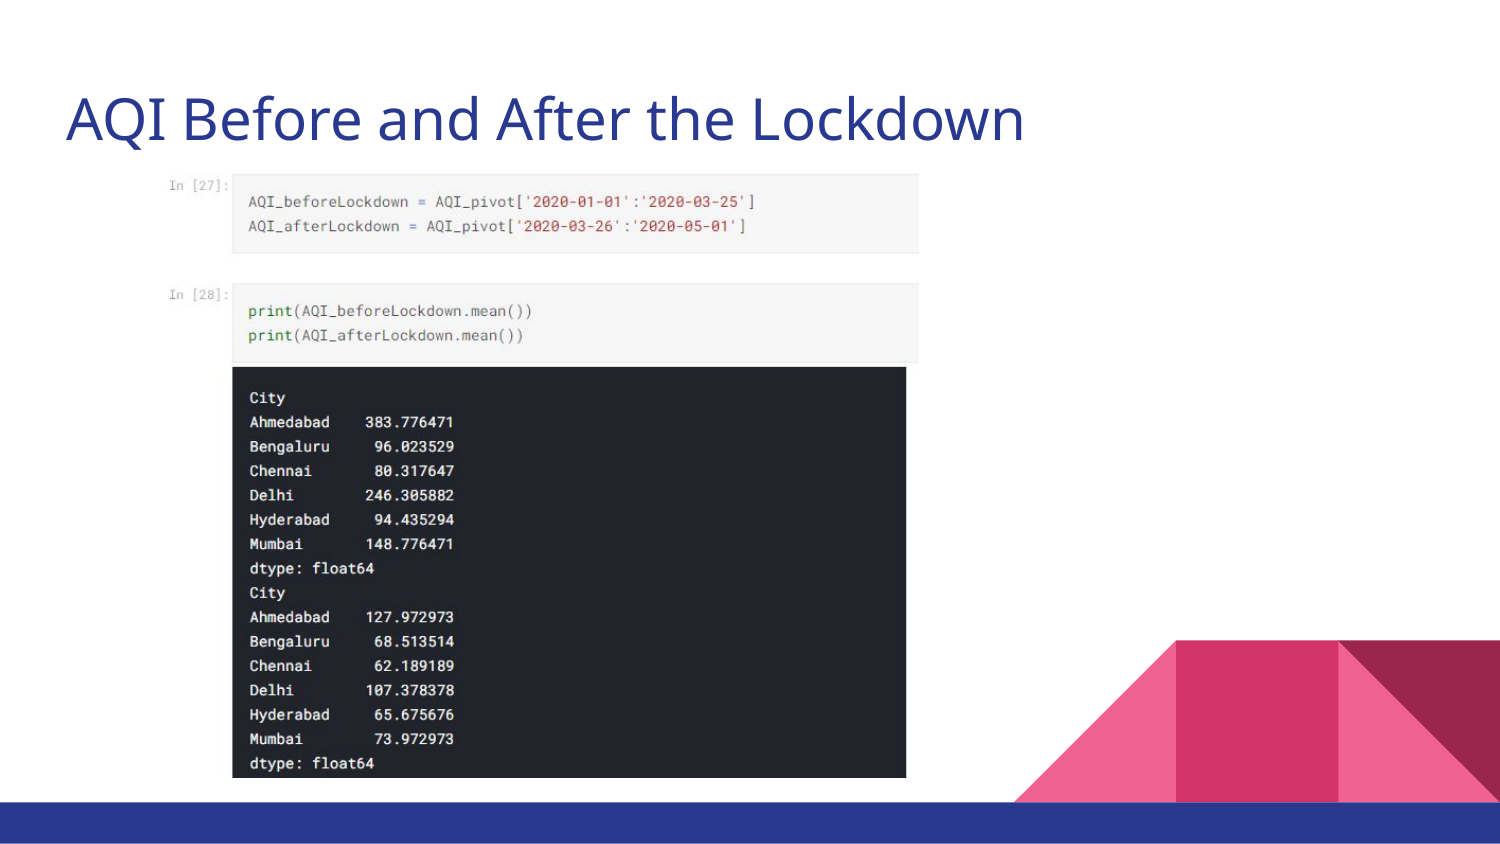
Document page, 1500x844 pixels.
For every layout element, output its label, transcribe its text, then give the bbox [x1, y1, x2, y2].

title AQI Before and After the Lockdown [51, 67, 1449, 167]
picture [152, 172, 920, 779]
